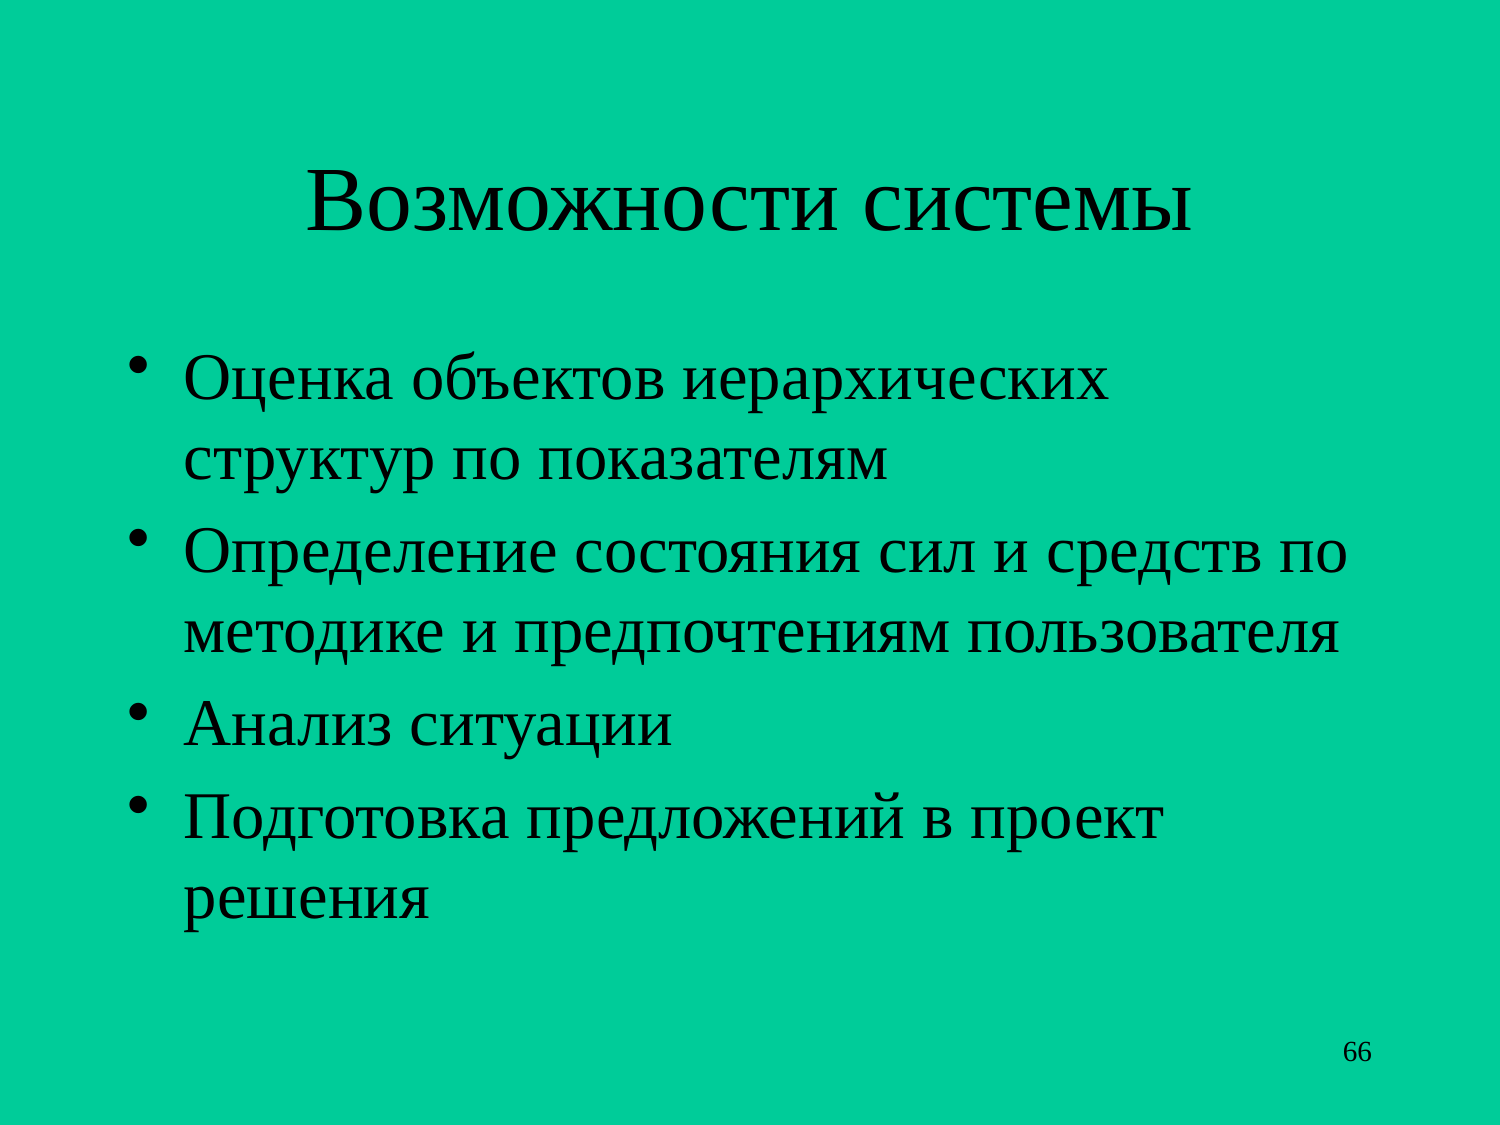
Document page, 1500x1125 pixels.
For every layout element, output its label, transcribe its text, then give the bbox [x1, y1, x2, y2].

list Оценка объектов иерархических структур по показателям Определение состояния сил и средств по методике и предпочтениям пользователя Анализ ситуации Подготовка предложений в проект решения [112, 324, 1388, 1000]
title Возможности системы [112, 99, 1388, 288]
slide_number 66 [1074, 1025, 1388, 1100]
